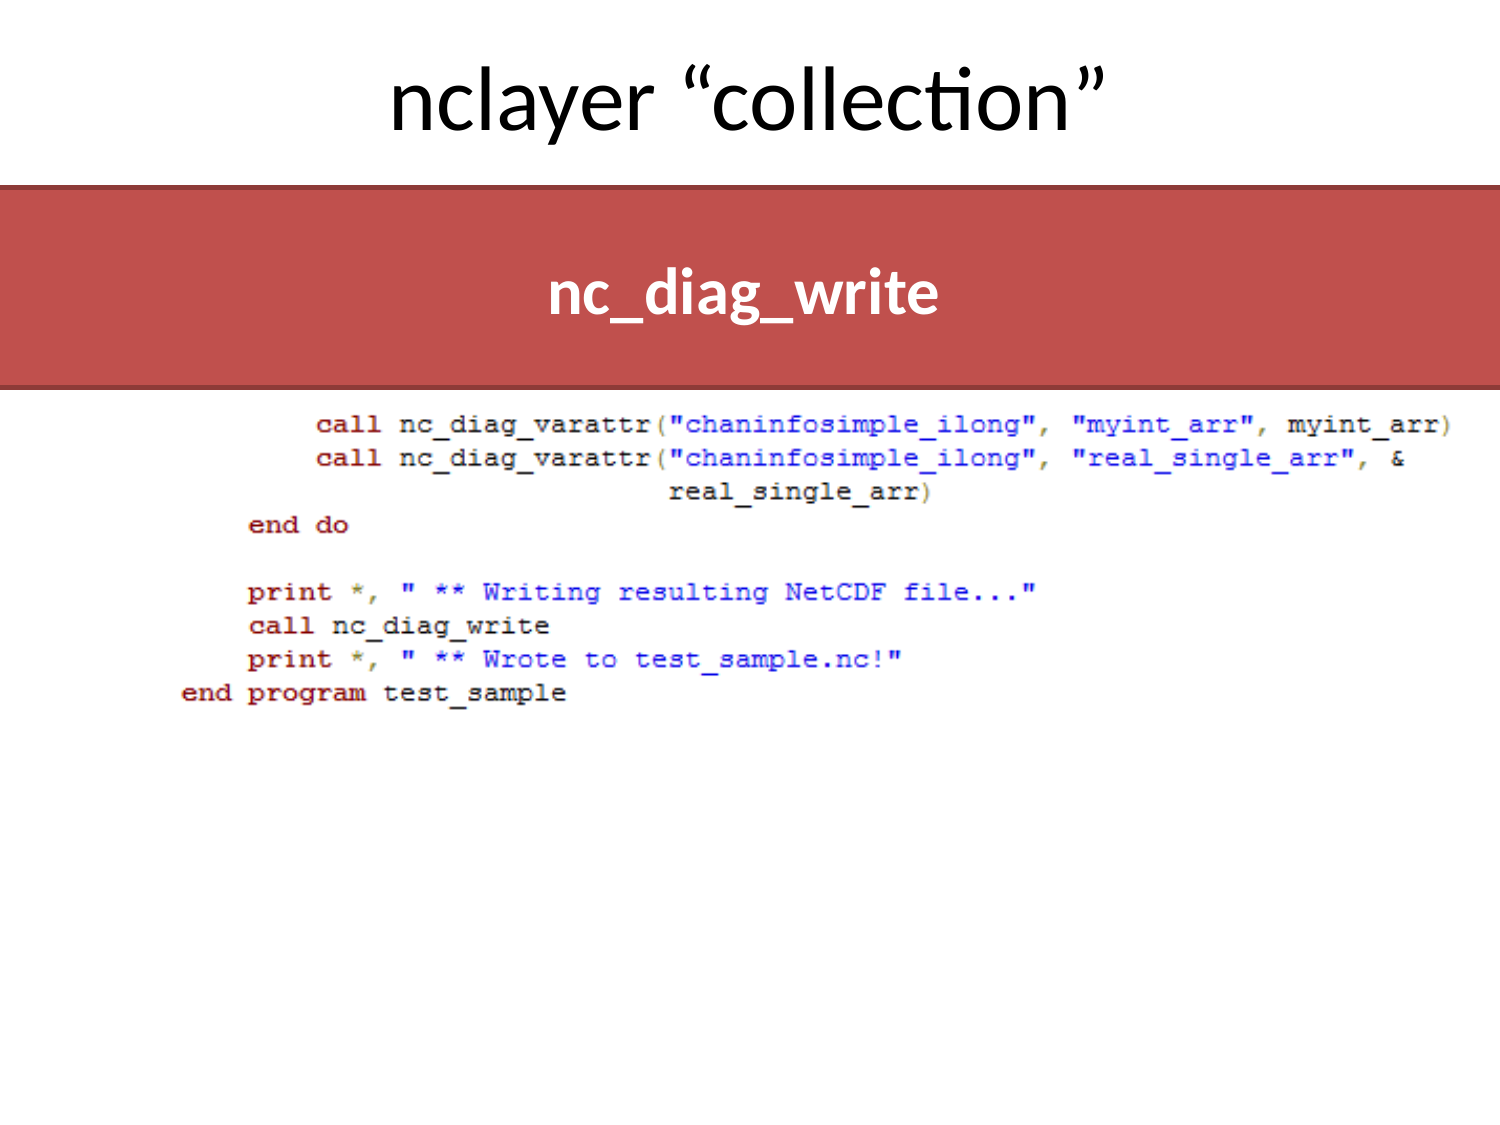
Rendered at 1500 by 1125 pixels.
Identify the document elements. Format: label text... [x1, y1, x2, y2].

title nclayer “collection” [75, 0, 1425, 185]
text_box nc_diag_write [0, 185, 1500, 390]
picture [162, 401, 1466, 726]
